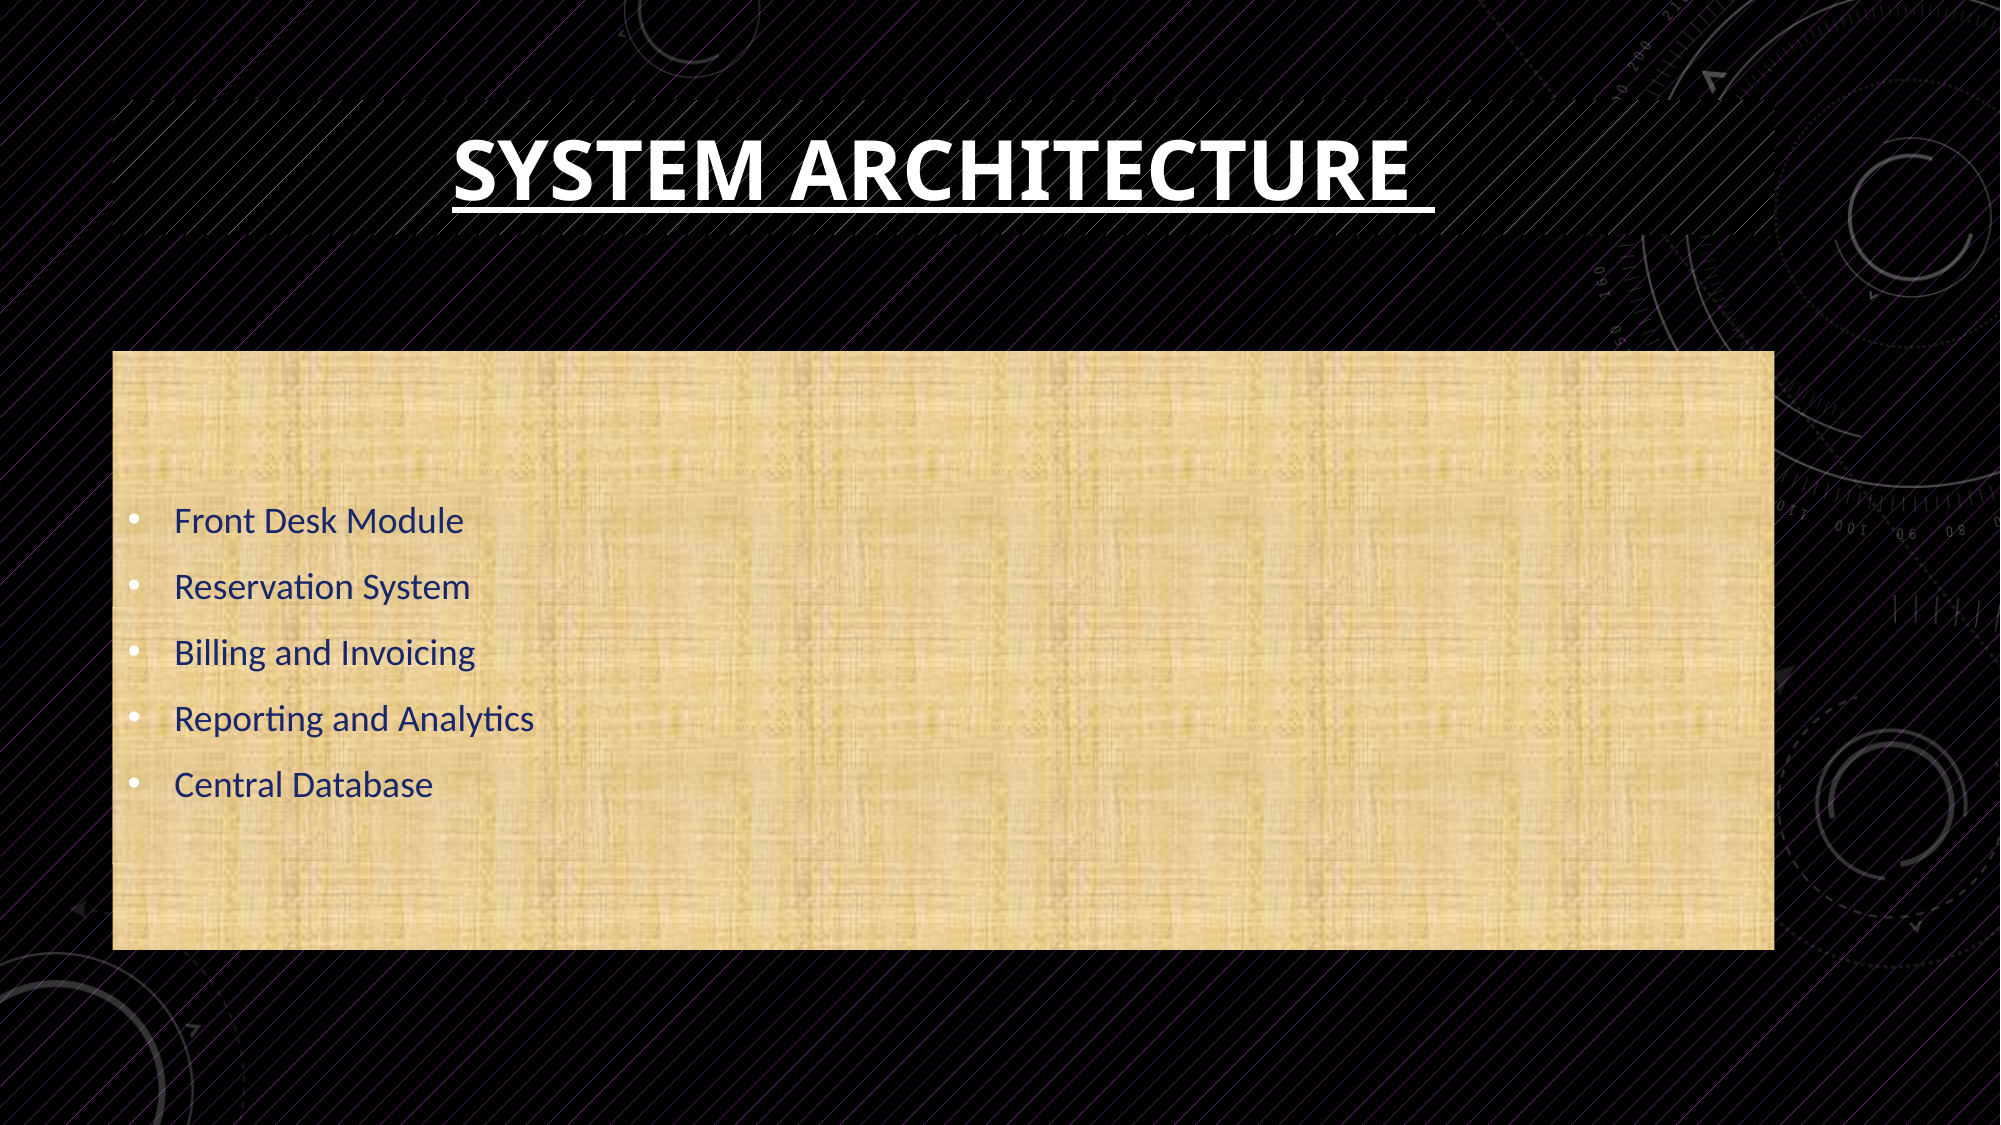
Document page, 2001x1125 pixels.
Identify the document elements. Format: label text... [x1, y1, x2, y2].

picture [0, 0, 2000, 1125]
list Front Desk Module Reservation System Billing and Invoicing Reporting and Analytics Central Database [112, 351, 1775, 950]
title System architecture [112, 99, 1775, 235]
